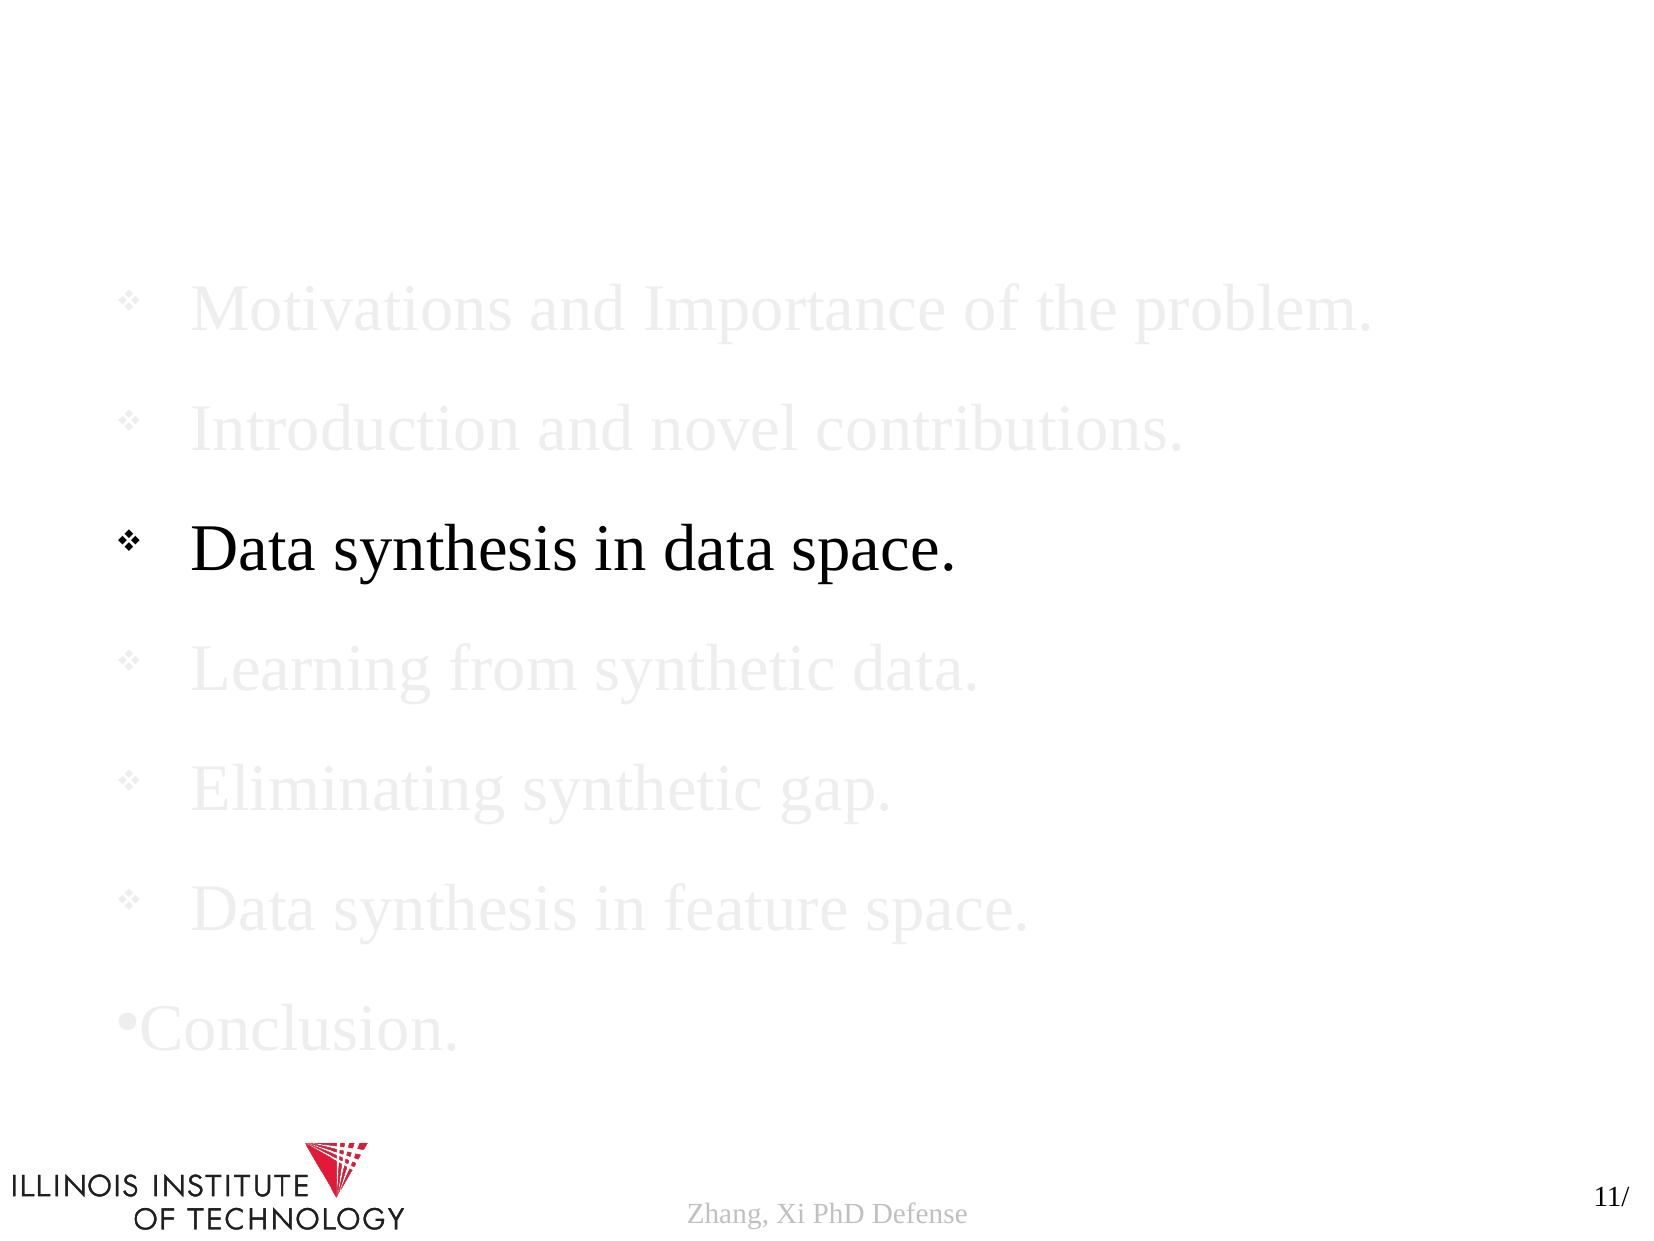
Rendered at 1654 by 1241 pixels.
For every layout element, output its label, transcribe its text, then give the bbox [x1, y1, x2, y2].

picture [13, 1142, 405, 1230]
footer Zhang, Xi PhD Defense [565, 1194, 1090, 1241]
slide_number 11/ [1193, 1176, 1630, 1241]
text_box Motivations and Importance of the problem. Introduction and novel contributions. Data synthesis in data space. Learning from synthetic data. Eliminating synthetic gap. Data synthesis in feature space. Conclusion. [100, 216, 1391, 1072]
